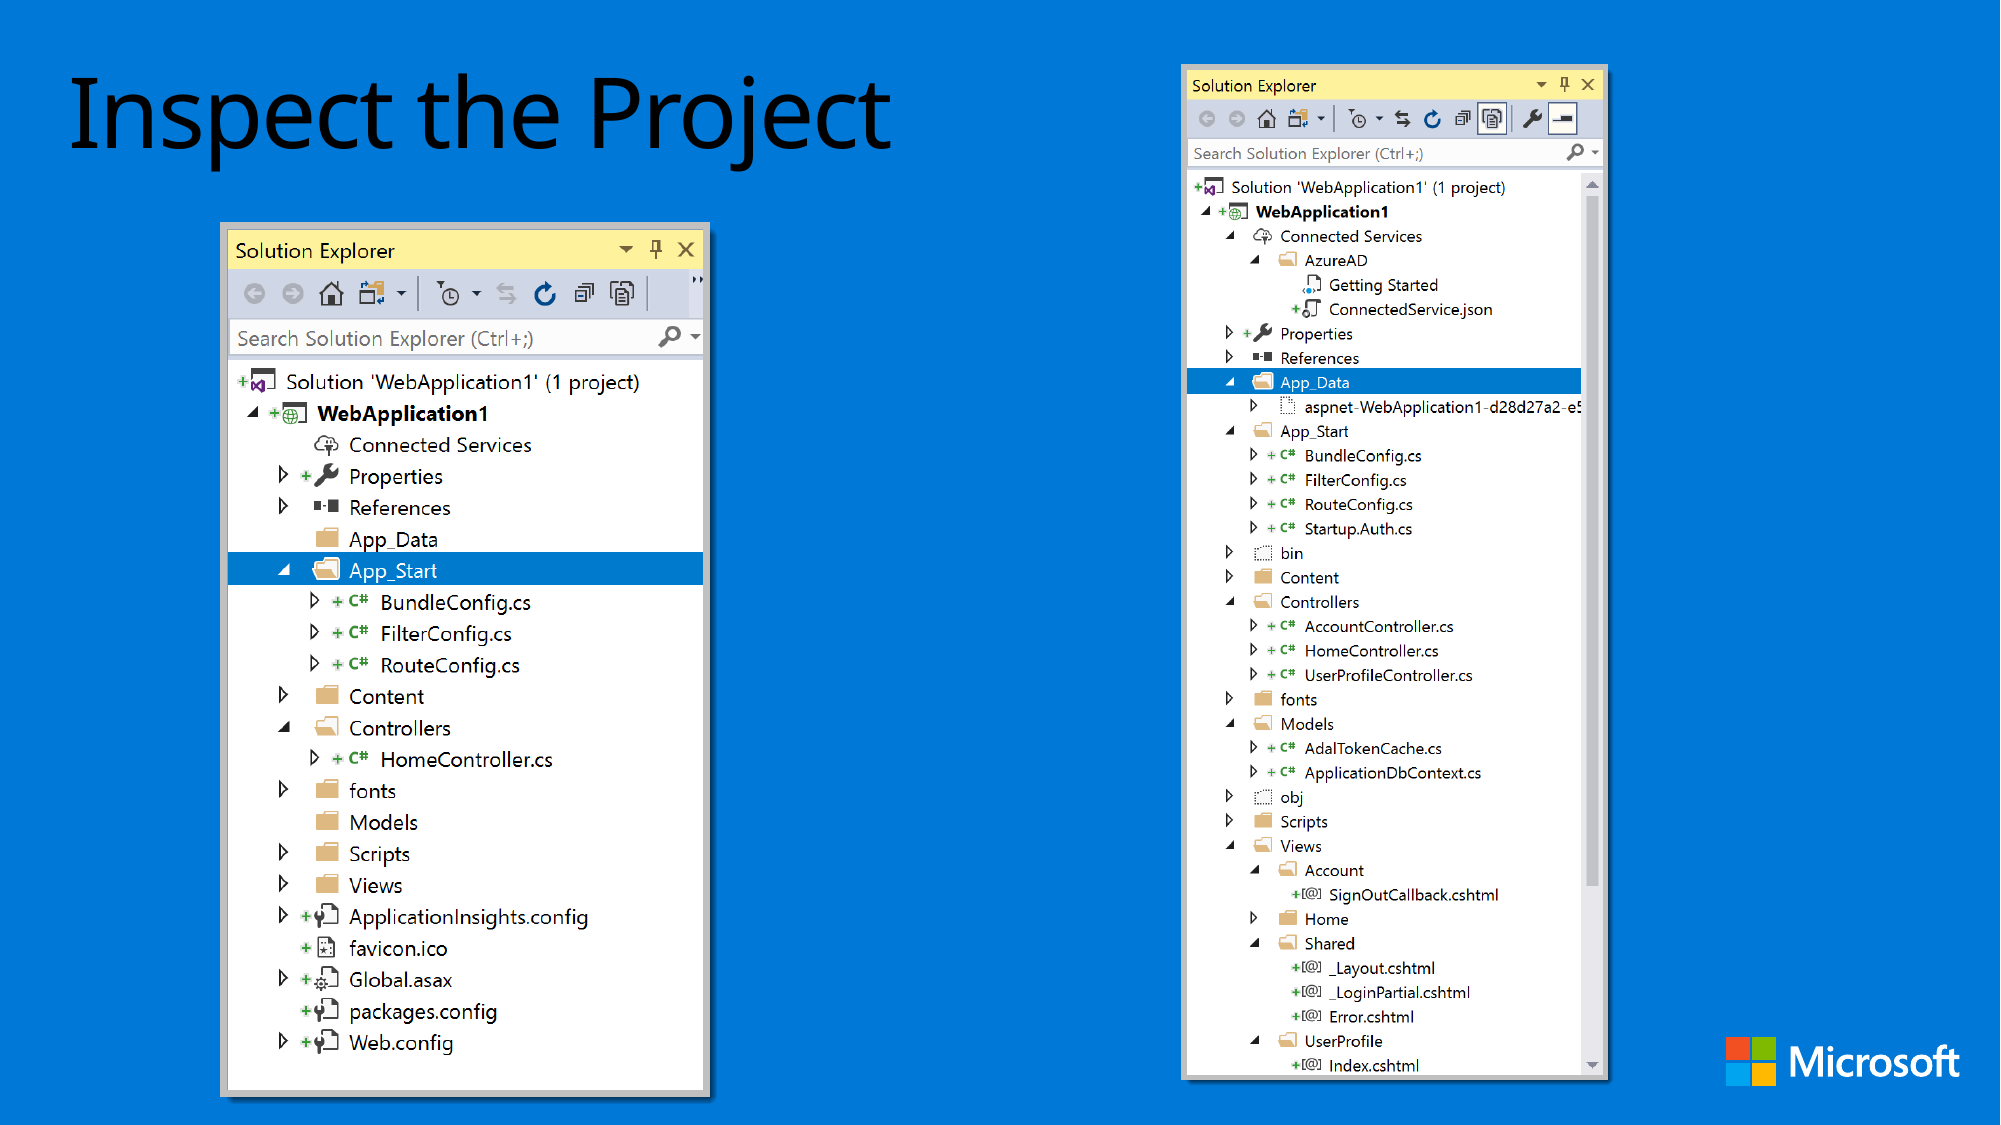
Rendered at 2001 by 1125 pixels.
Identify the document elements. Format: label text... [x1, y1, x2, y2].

picture [220, 222, 723, 1110]
picture [1180, 64, 1618, 1090]
title Inspect the Project [45, 48, 1996, 199]
